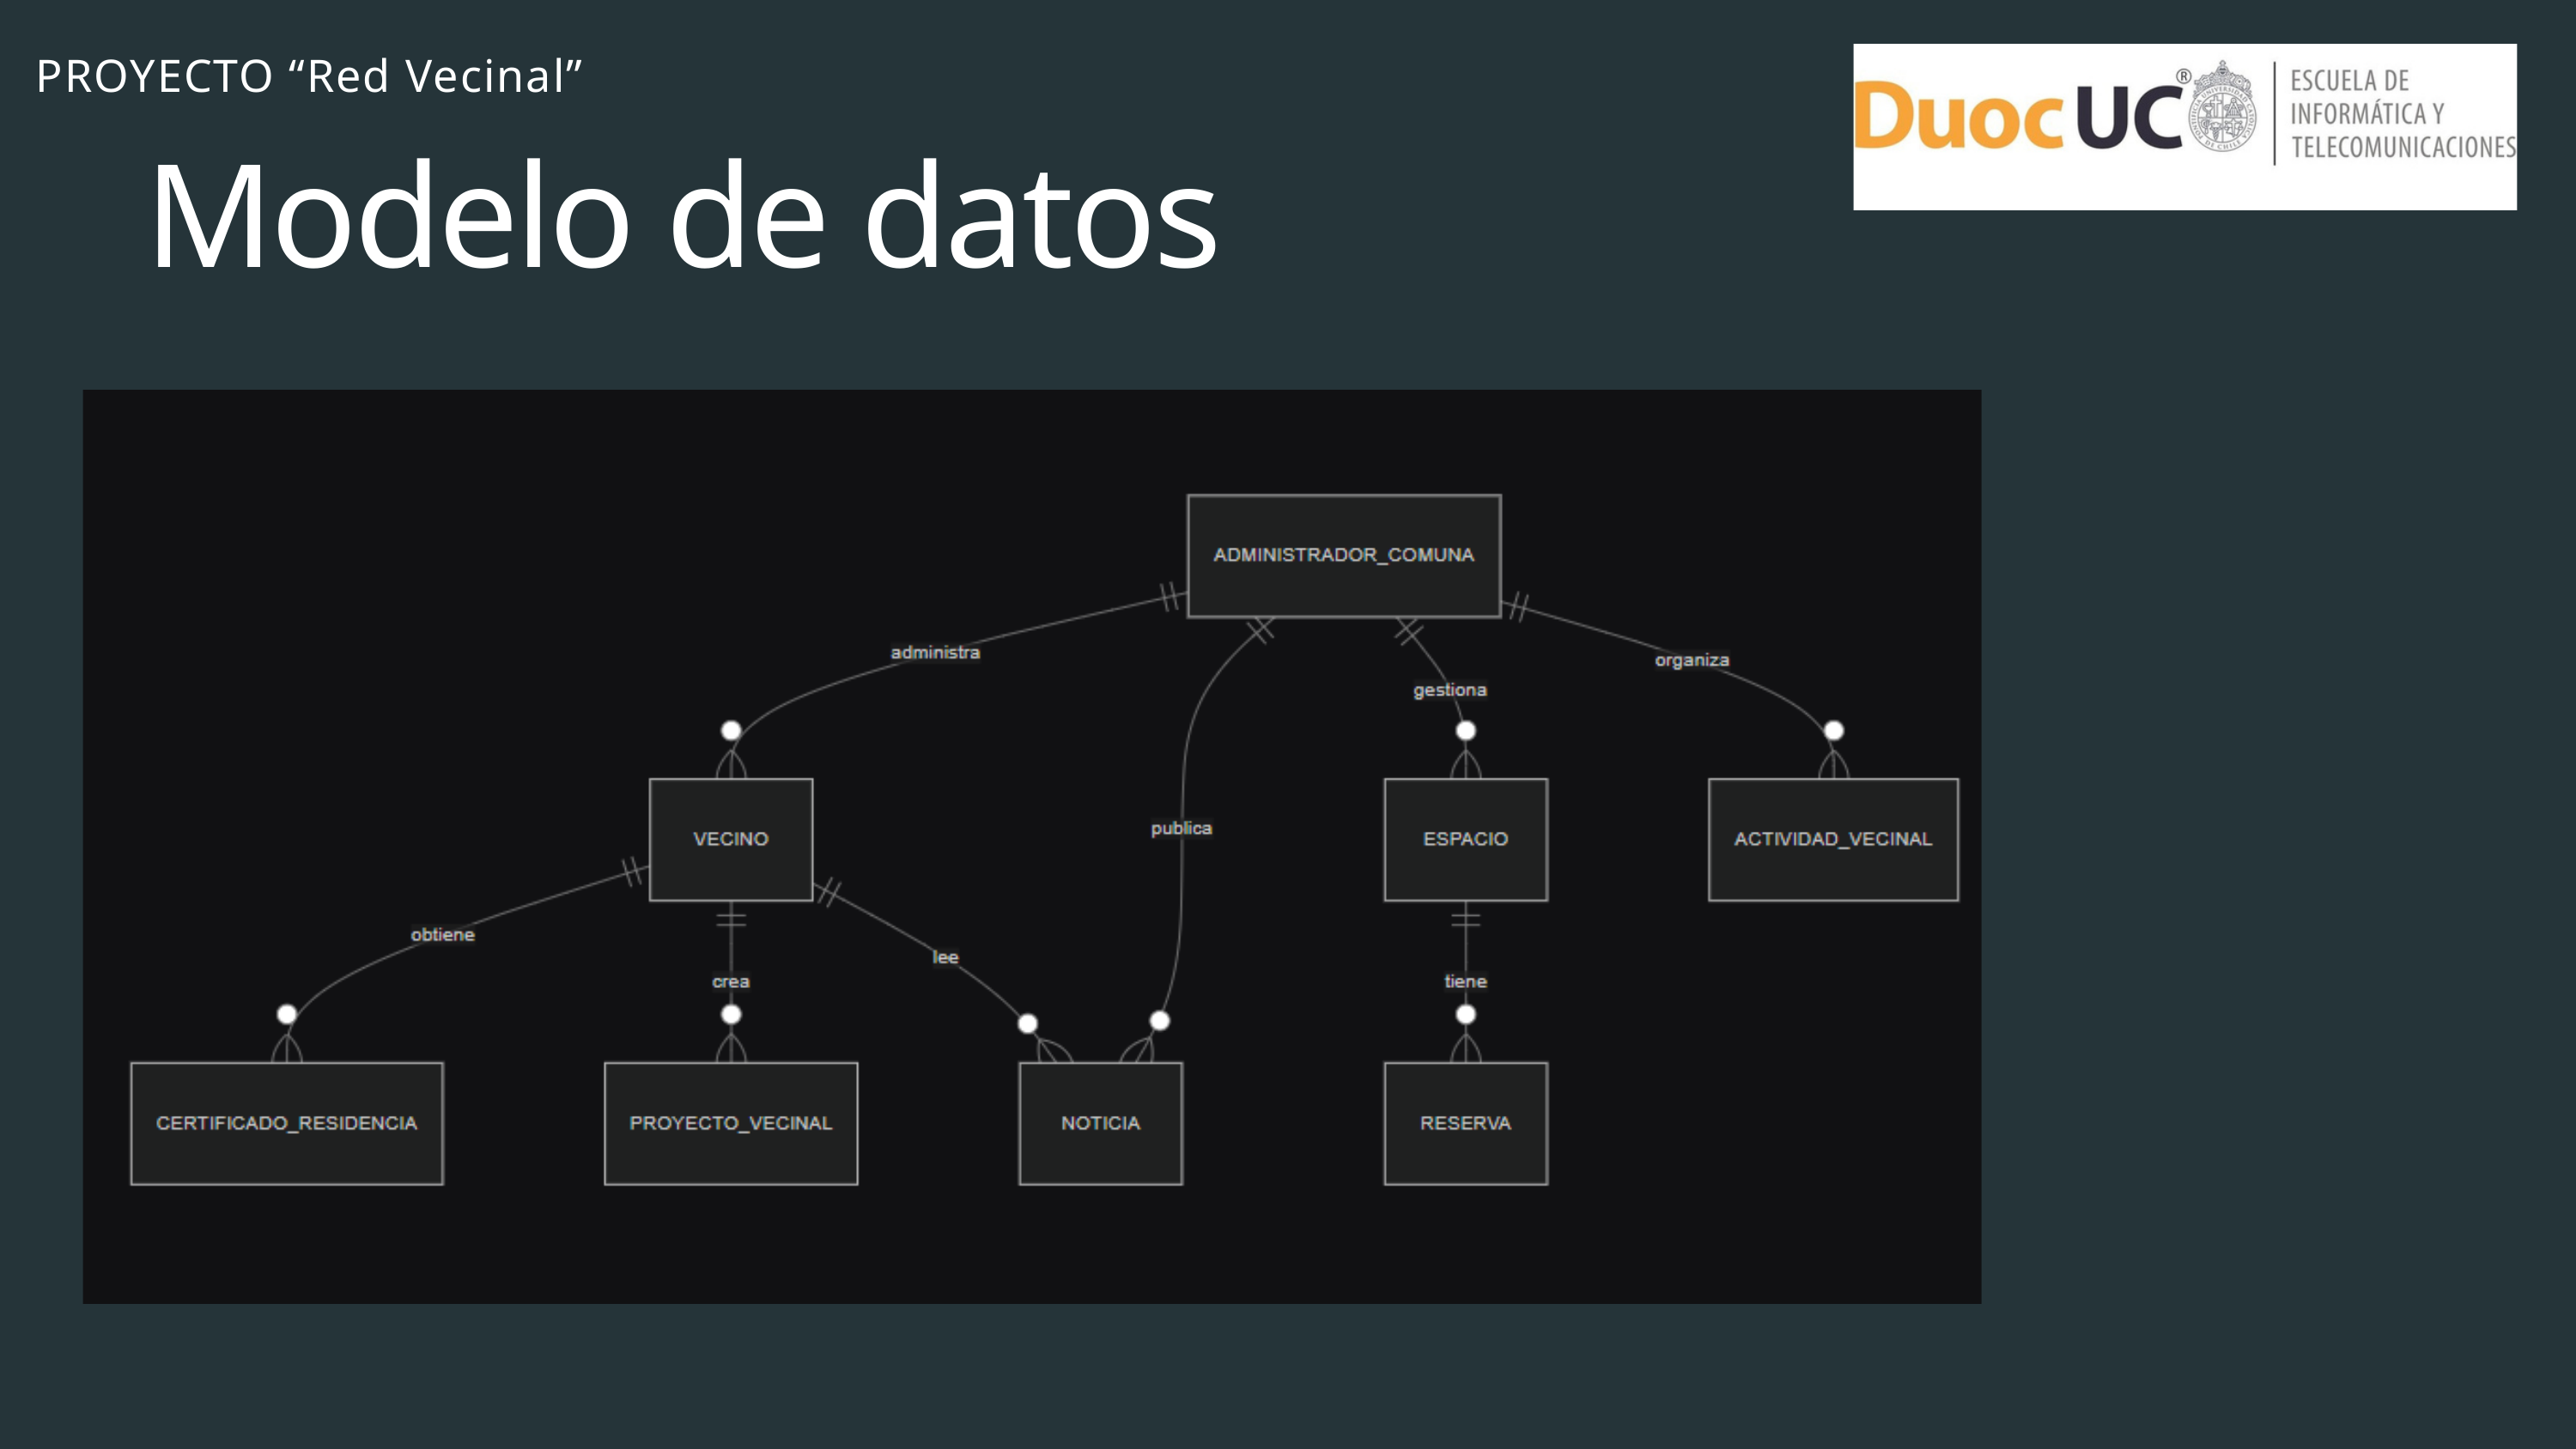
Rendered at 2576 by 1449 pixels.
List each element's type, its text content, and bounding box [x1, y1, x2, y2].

text_box PROYECTO “Red Vecinal” [35, 38, 972, 101]
text_box [1853, 44, 2518, 210]
text_box [82, 390, 1982, 1304]
text_box Modelo de datos [144, 138, 1920, 297]
